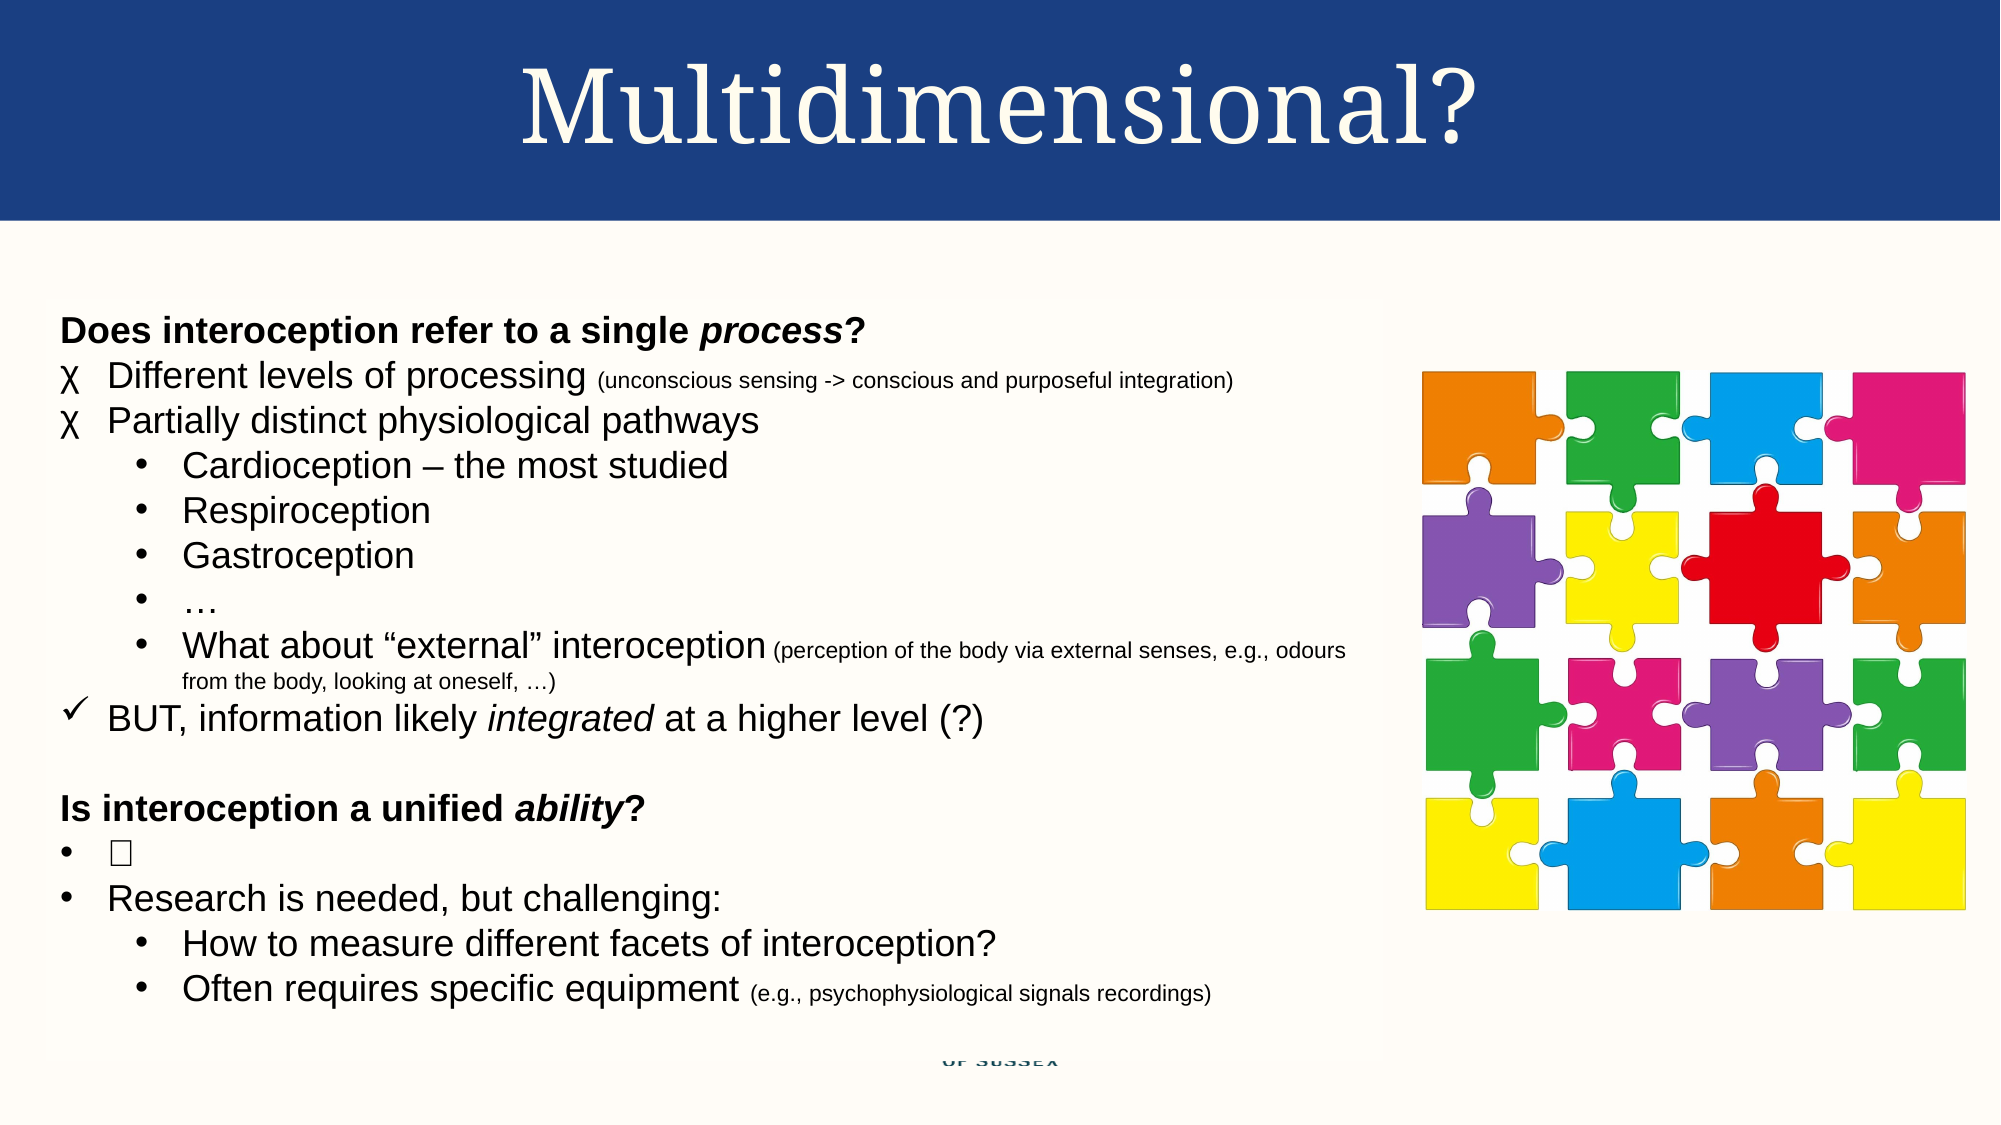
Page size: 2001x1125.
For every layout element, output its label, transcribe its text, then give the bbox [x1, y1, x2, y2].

title Multidimensional? [129, 46, 1871, 175]
picture [935, 1062, 1065, 1066]
text_box Does interoception refer to a single process? Different levels of processing (unconscious sensing -> conscious and purposeful integration) Partially distinct physiological pathways Cardioception – the most studied Respiroception Gastroception … What about “external” interoception (perception of the body via external senses, e.g., odours from the body, looking at oneself, …) BUT, information likely integrated at a higher level (?) Is interoception a unified ability? 🤷 Research is needed, but challenging: How to measure different facets of interoception? Often requires specific equipment (e.g., psychophysiological signals recordings) [45, 298, 1383, 1062]
picture [1422, 370, 1967, 911]
